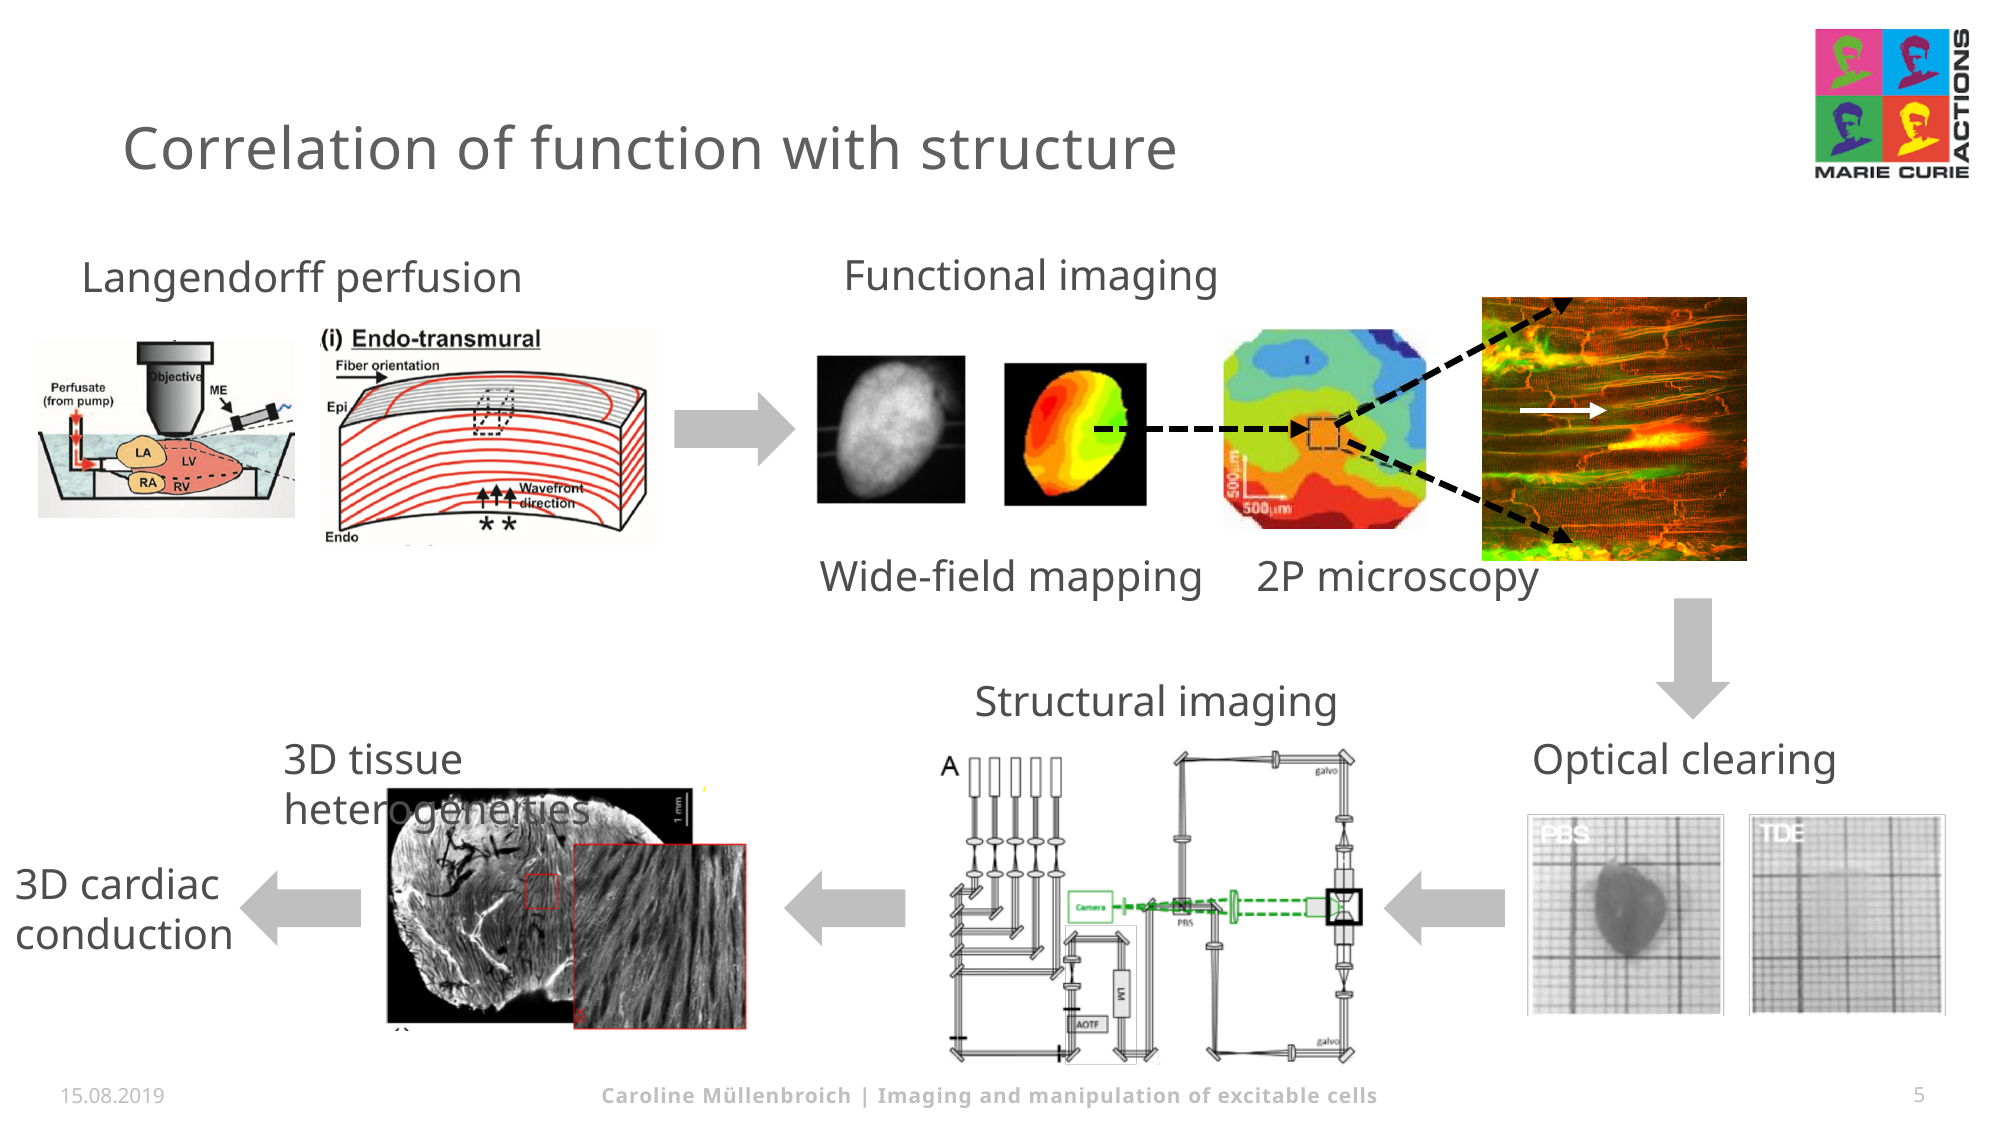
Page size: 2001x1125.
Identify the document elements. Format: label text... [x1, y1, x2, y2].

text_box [1348, 441, 1574, 543]
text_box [1335, 297, 1574, 426]
text_box Functional imaging [828, 241, 1356, 307]
slide_number 5 [1678, 1065, 1941, 1125]
picture [38, 340, 295, 518]
text_box 2P microscopy [1241, 542, 1769, 608]
text_box 3D cardiac conduction [0, 850, 263, 965]
text_box [781, 867, 909, 949]
text_box [1652, 608, 1734, 723]
text_box 3D tissue heterogeneities [268, 725, 796, 840]
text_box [811, 343, 1161, 515]
text_box [236, 867, 364, 949]
picture [385, 726, 750, 1091]
text_box Structural imaging [959, 667, 1487, 733]
text_box [671, 388, 799, 470]
text_box Wide-field mapping [804, 542, 1241, 608]
picture [1812, 27, 1973, 182]
picture [1519, 800, 1952, 1016]
text_box Langendorff perfusion [66, 243, 594, 309]
picture [320, 312, 658, 546]
text_box [1380, 867, 1508, 949]
title Correlation of function with structure [107, 112, 1893, 357]
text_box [924, 744, 1372, 1073]
footer Caroline Müllenbroich | Imaging and manipulation of excitable cells [474, 1065, 1505, 1125]
text_box Optical clearing [1517, 725, 2000, 790]
picture [1482, 297, 1747, 561]
picture [1223, 329, 1427, 529]
